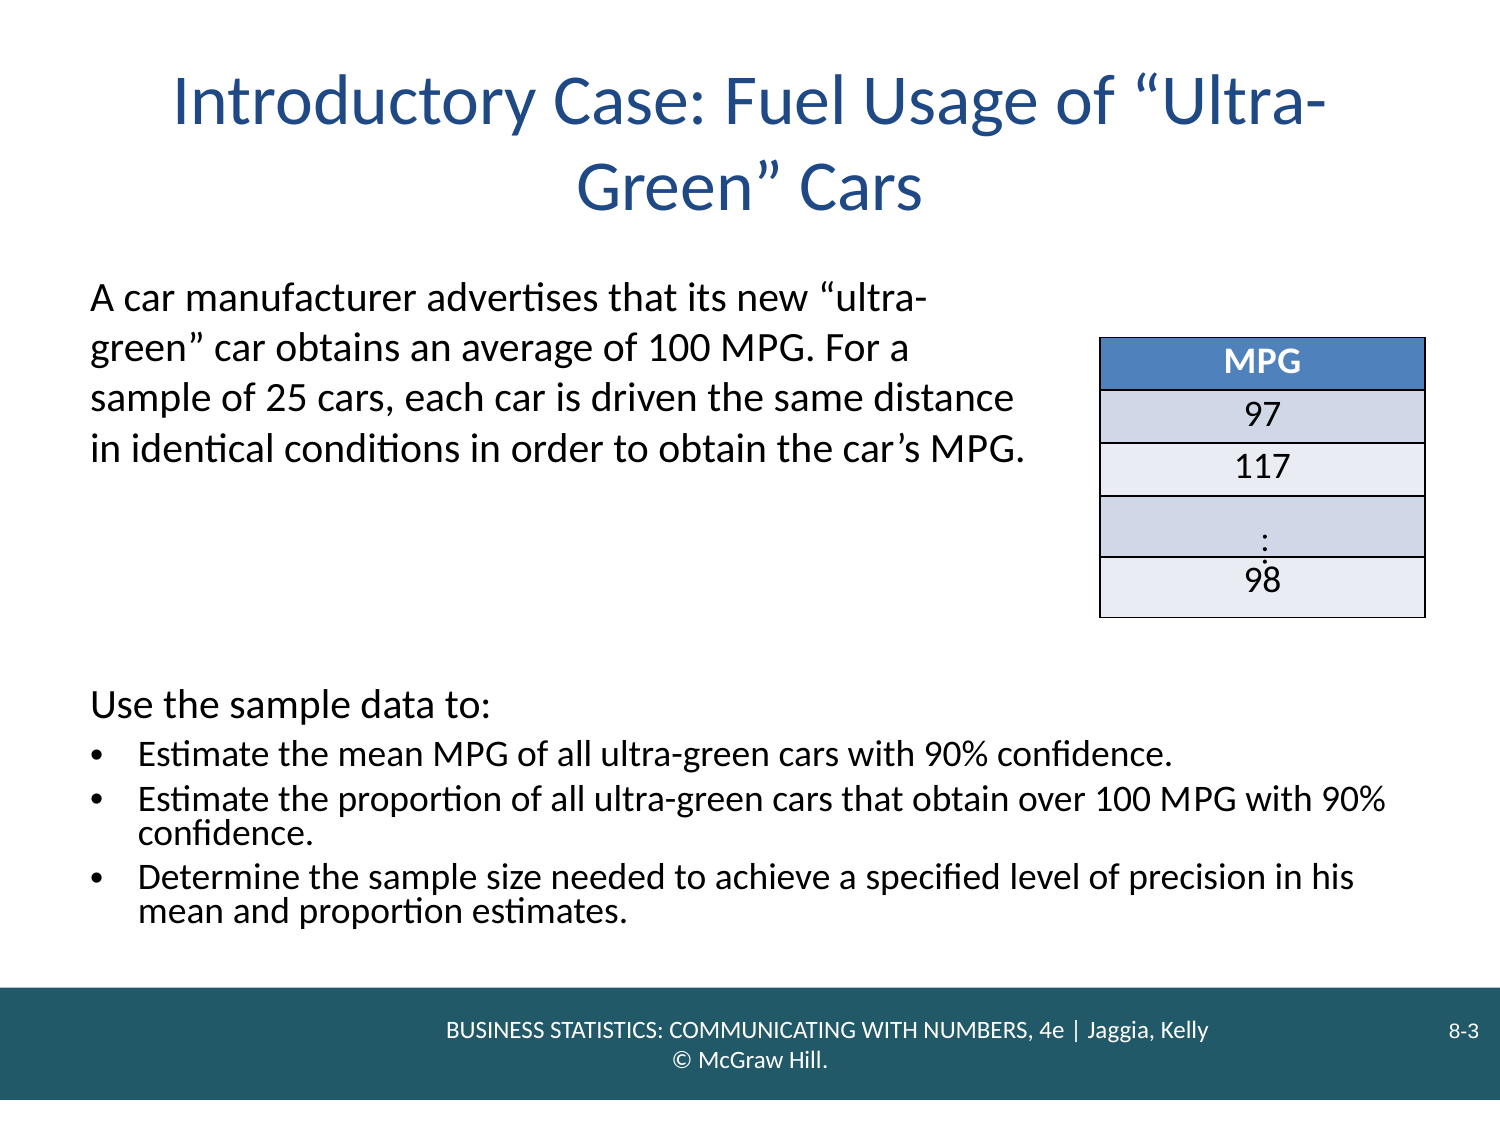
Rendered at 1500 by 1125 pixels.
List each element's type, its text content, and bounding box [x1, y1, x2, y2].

list Use the sample data to: Estimate the mean M P G of all ultra-green cars with 90% confidence. Estimate the proportion of all ultra-green cars that obtain over 100 M P G with 90% confidence. Determine the sample size needed to achieve a specified level of precision in his mean and proportion estimates. [75, 679, 1425, 980]
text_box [1254, 527, 1268, 566]
table_cell [1101, 497, 1424, 556]
table_cell 117 [1101, 444, 1424, 495]
table_cell 97 [1101, 391, 1424, 442]
table_cell 98 [1101, 558, 1424, 617]
table_header M P G [1101, 338, 1424, 389]
title Introductory Case: Fuel Usage of “Ultra-Green” Cars [75, 45, 1425, 233]
list A car manufacturer advertises that its new “ultra-green” car obtains an average of 100 M P G. For a sample of 25 cars, each car is driven the same distance in identical conditions in order to obtain the car’s M P G. [75, 262, 1050, 538]
